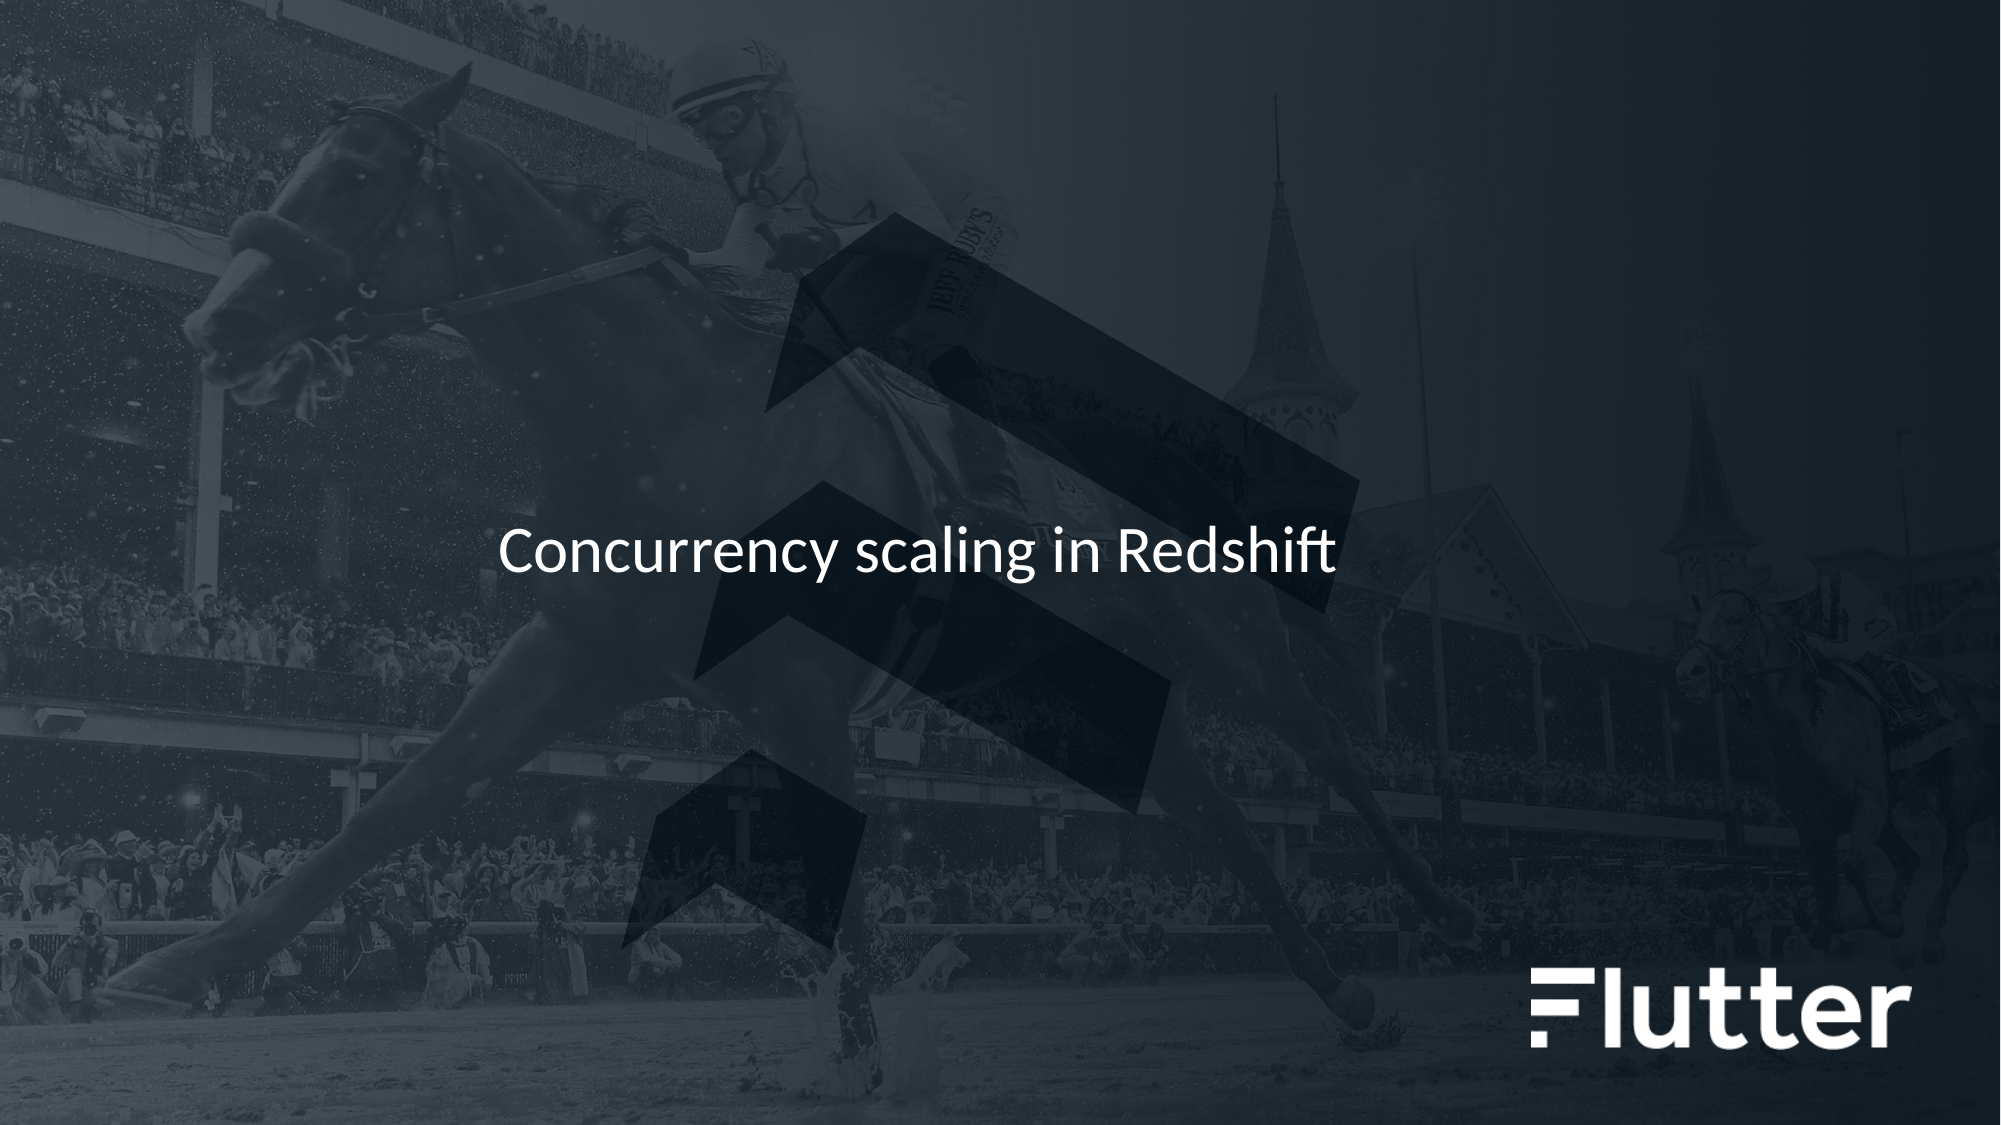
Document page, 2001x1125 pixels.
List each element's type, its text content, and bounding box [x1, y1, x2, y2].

picture [0, 0, 2001, 1125]
text_box Concurrency scaling in Redshift [483, 498, 1354, 594]
text_box [67, 357, 1909, 498]
text_box [67, 498, 1909, 627]
